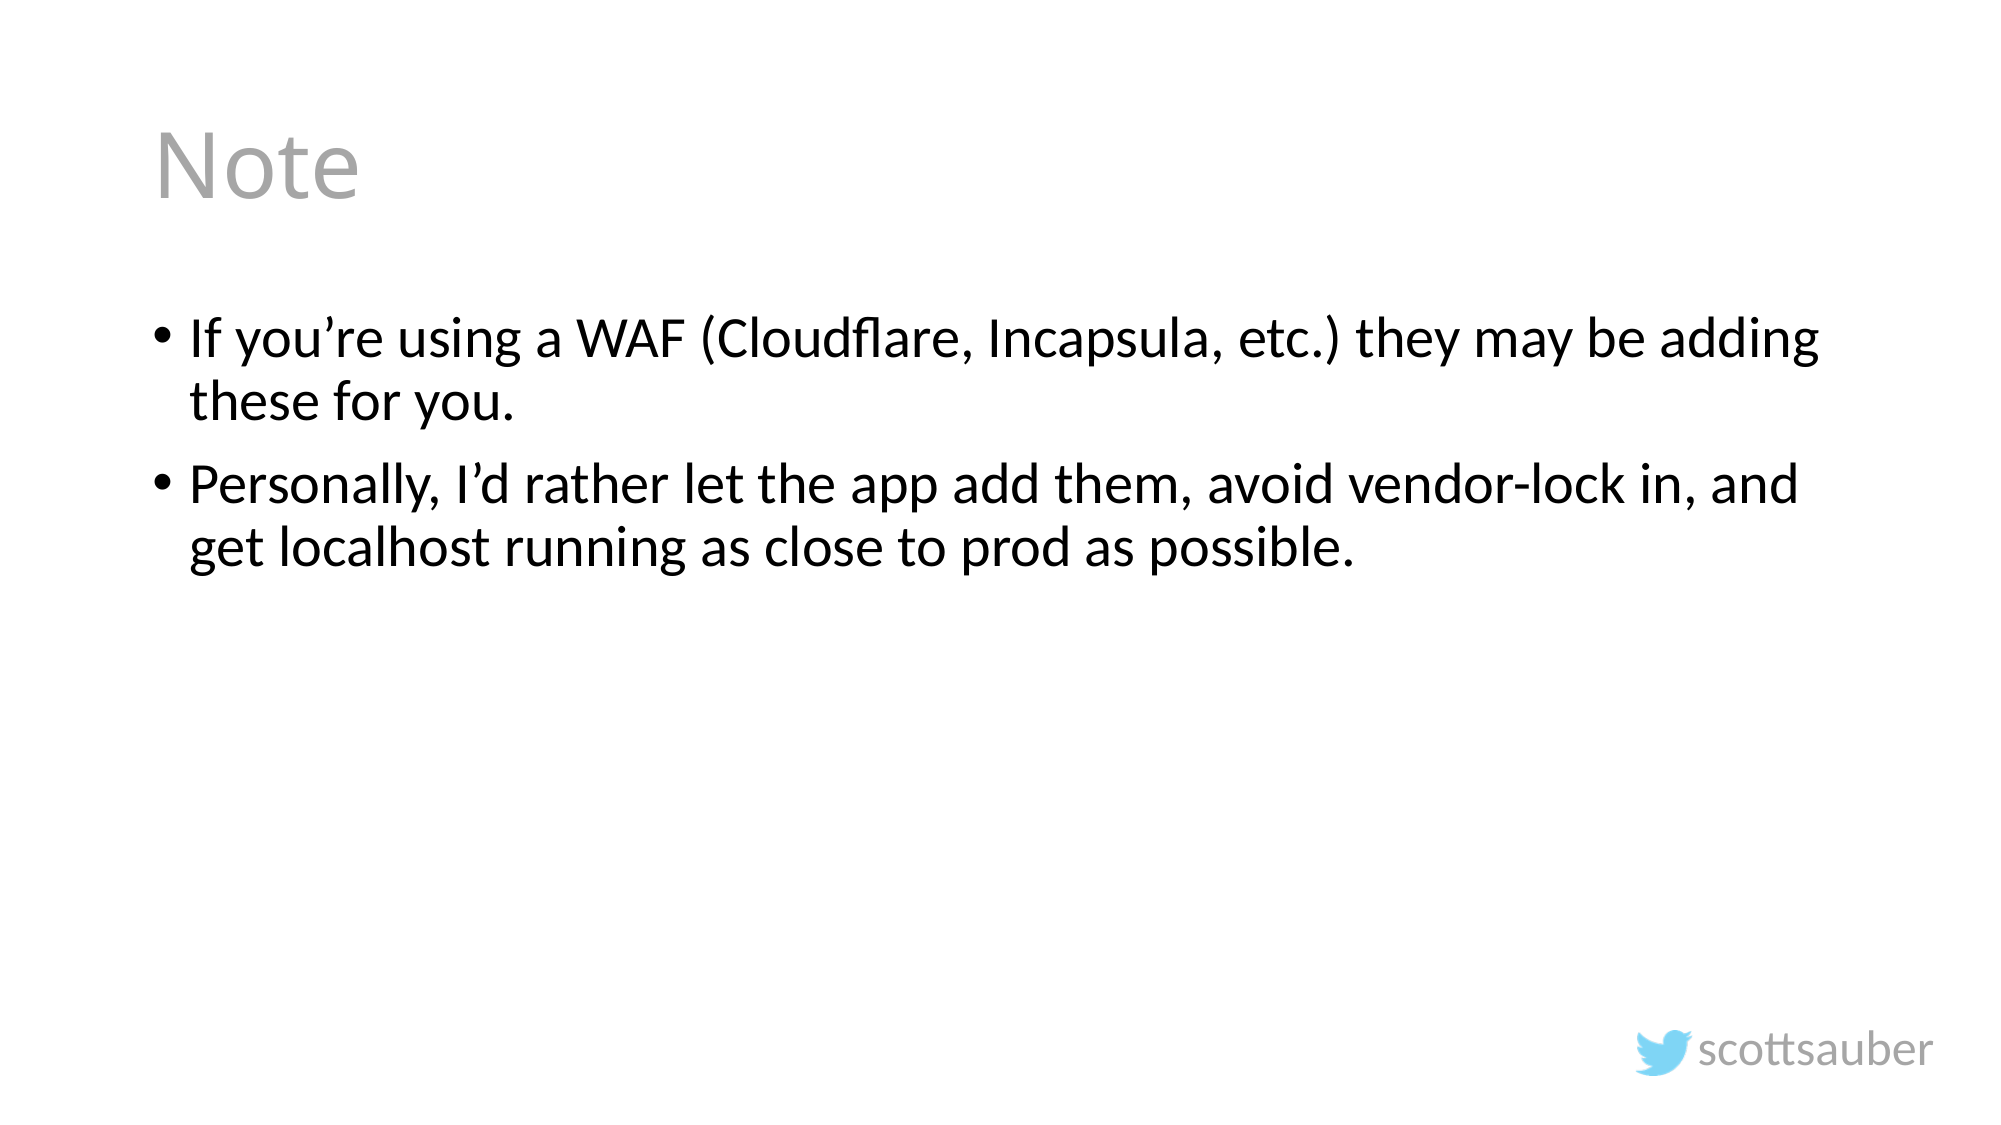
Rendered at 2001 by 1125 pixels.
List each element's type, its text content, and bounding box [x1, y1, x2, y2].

list If you’re using a WAF (Cloudflare, Incapsula, etc.) they may be adding these for you. Personally, I’d rather let the app add them, avoid vendor-lock in, and get localhost running as close to prod as possible. [137, 299, 1863, 1079]
title Note [137, 59, 1863, 278]
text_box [1635, 1014, 1986, 1093]
